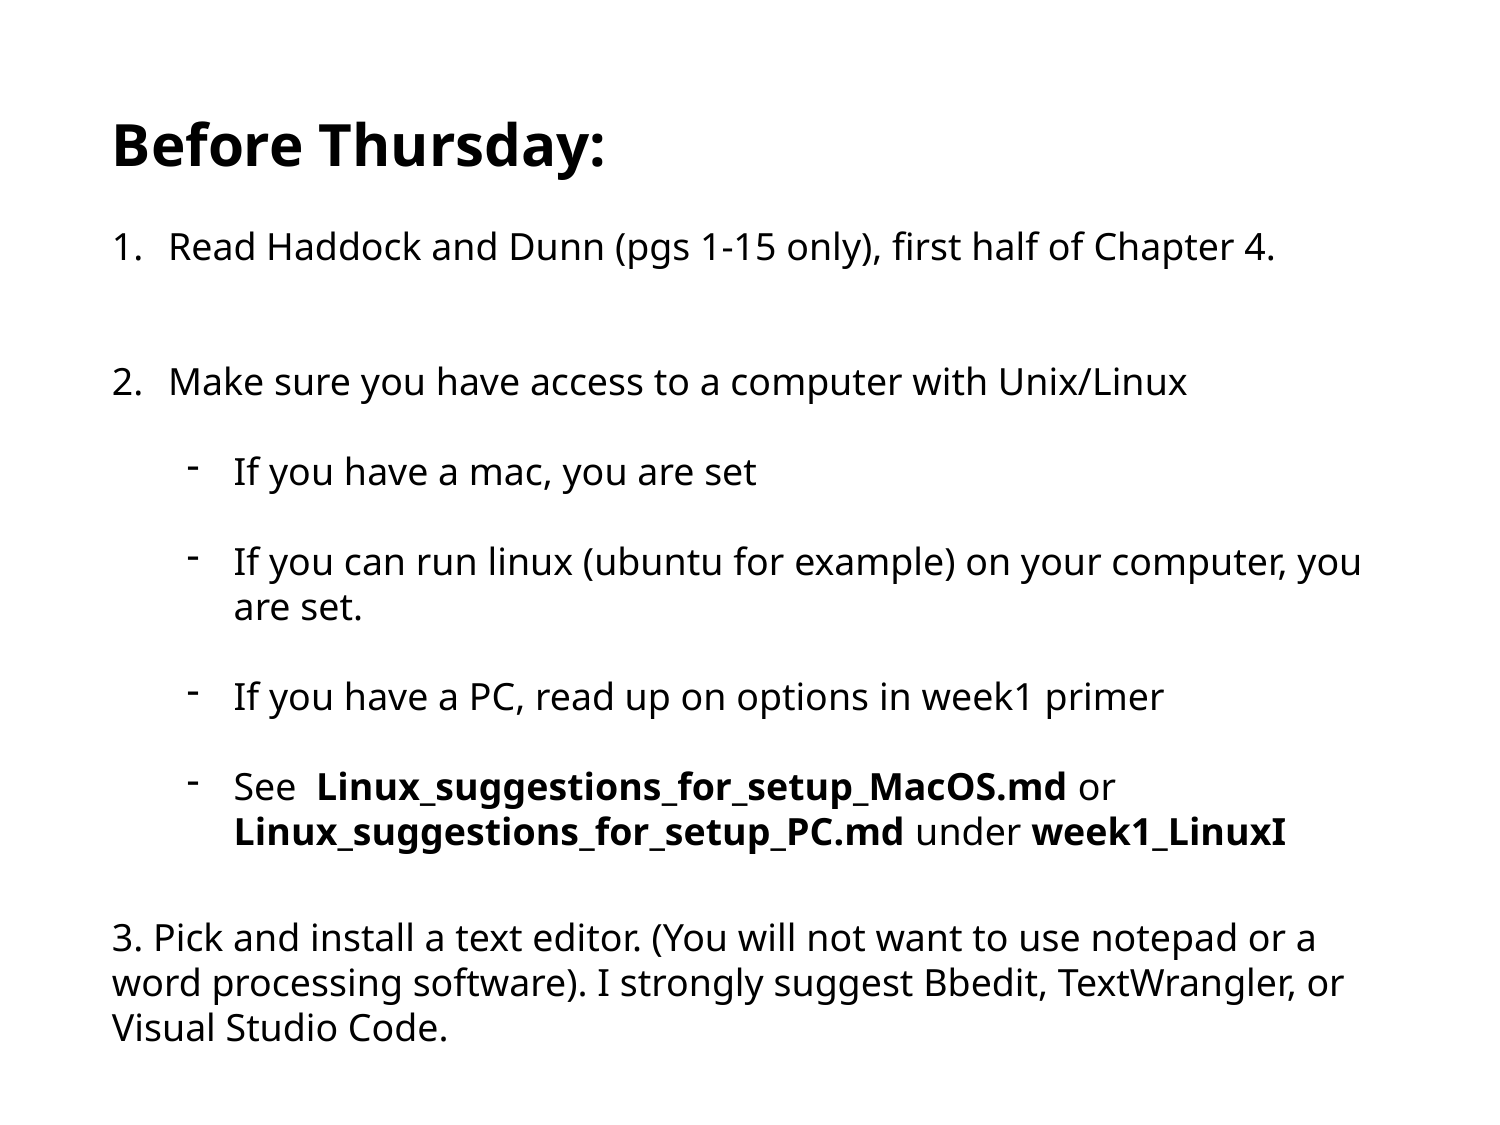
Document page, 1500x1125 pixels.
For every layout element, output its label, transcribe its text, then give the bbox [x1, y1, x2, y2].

text_box 3. Pick and install a text editor. (You will not want to use notepad or a word processing software). I strongly suggest Bbedit, TextWrangler, or Visual Studio Code. [97, 906, 1432, 1057]
text_box Before Thursday: Read Haddock and Dunn (pgs 1-15 only), first half of Chapter 4. Make sure you have access to a computer with Unix/Linux If you have a mac, you are set If you can run linux (ubuntu for example) on your computer, you are set. If you have a PC, read up on options in week1 primer See Linux_suggestions_for_setup_MacOS.md or Linux_suggestions_for_setup_PC.md under week1_LinuxI [97, 100, 1438, 861]
